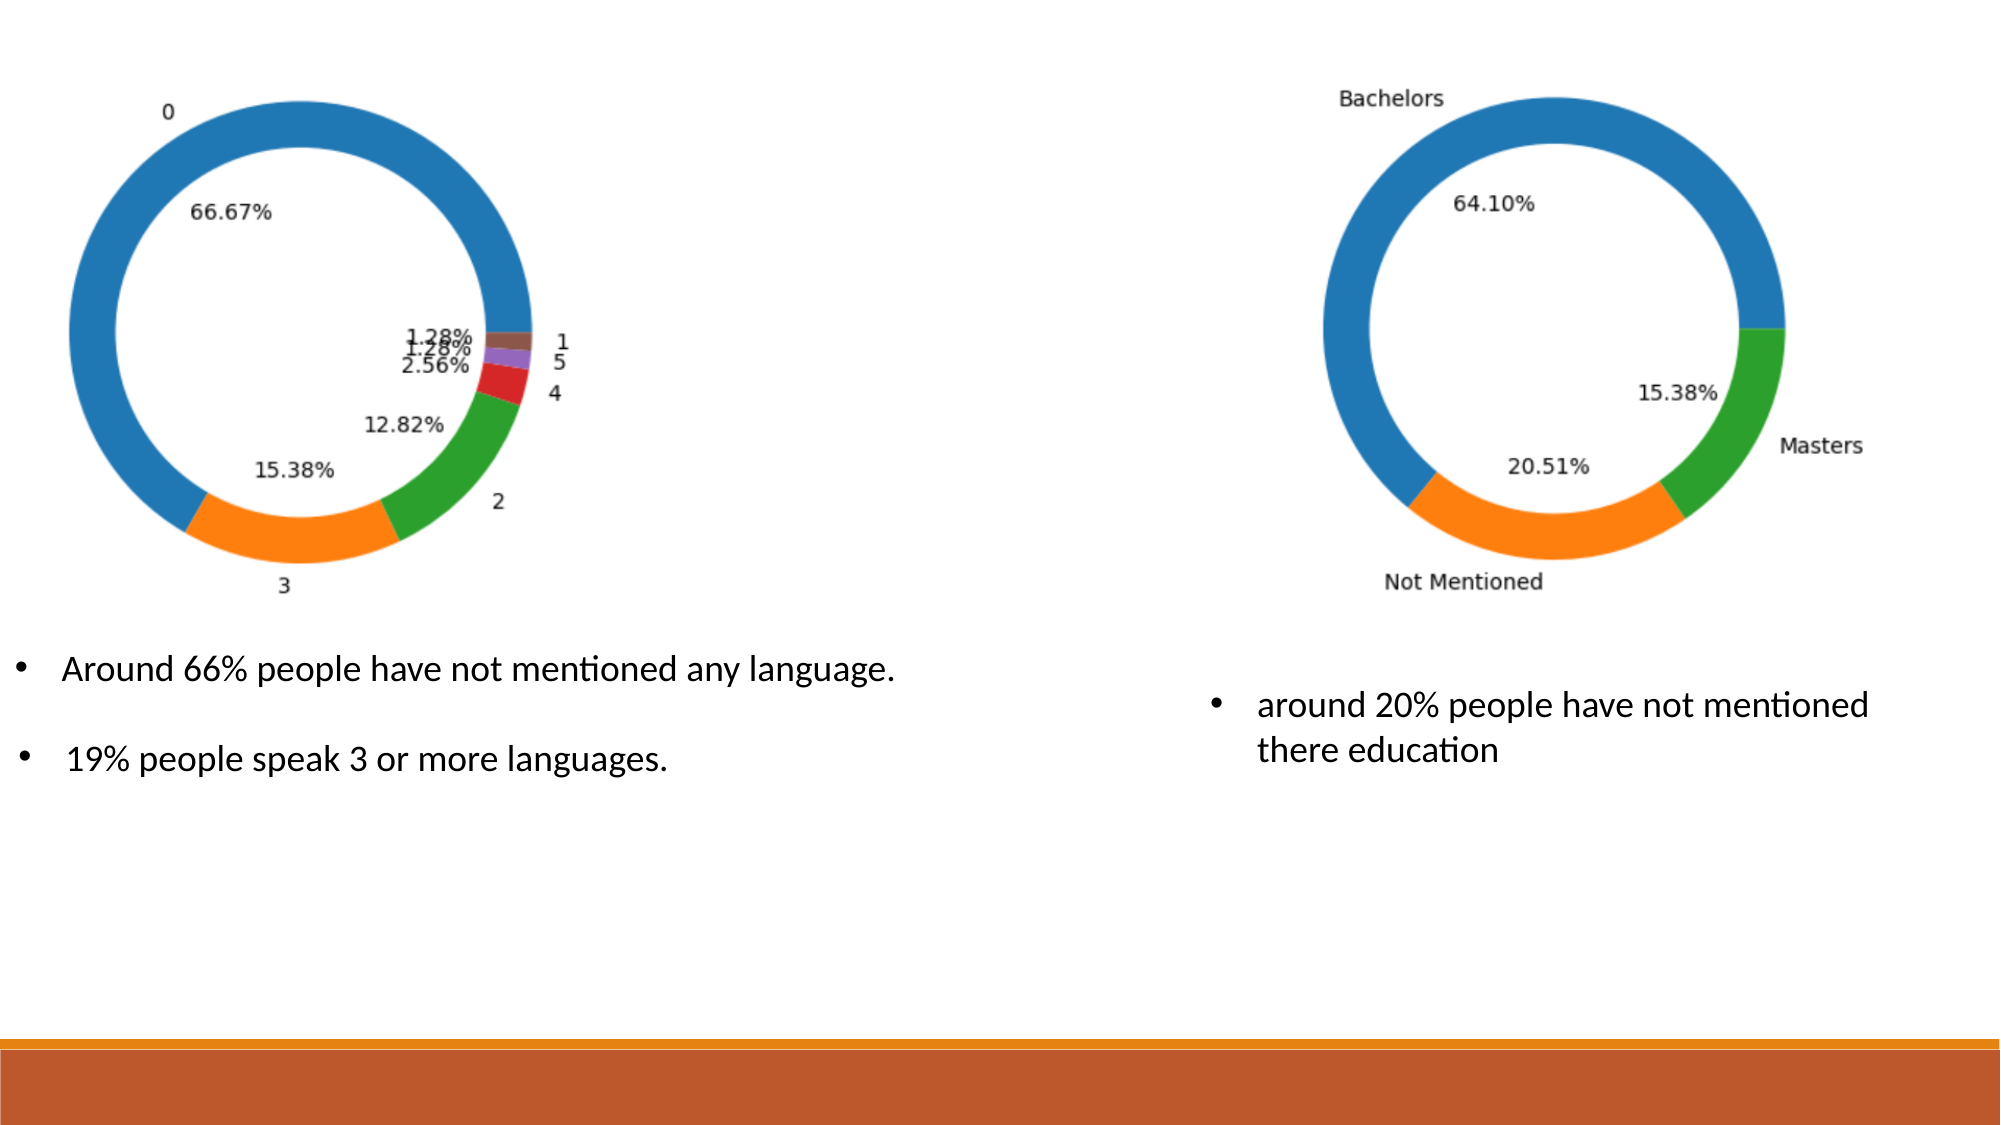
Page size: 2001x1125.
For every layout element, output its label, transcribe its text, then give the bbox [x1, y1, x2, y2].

text_box Around 66% people have not mentioned any language. [0, 636, 1000, 697]
text_box 19% people speak 3 or more languages. [3, 726, 685, 786]
picture [1254, 50, 1888, 627]
text_box around 20% people have not mentioned there education [1195, 673, 1934, 778]
picture [26, 32, 613, 613]
